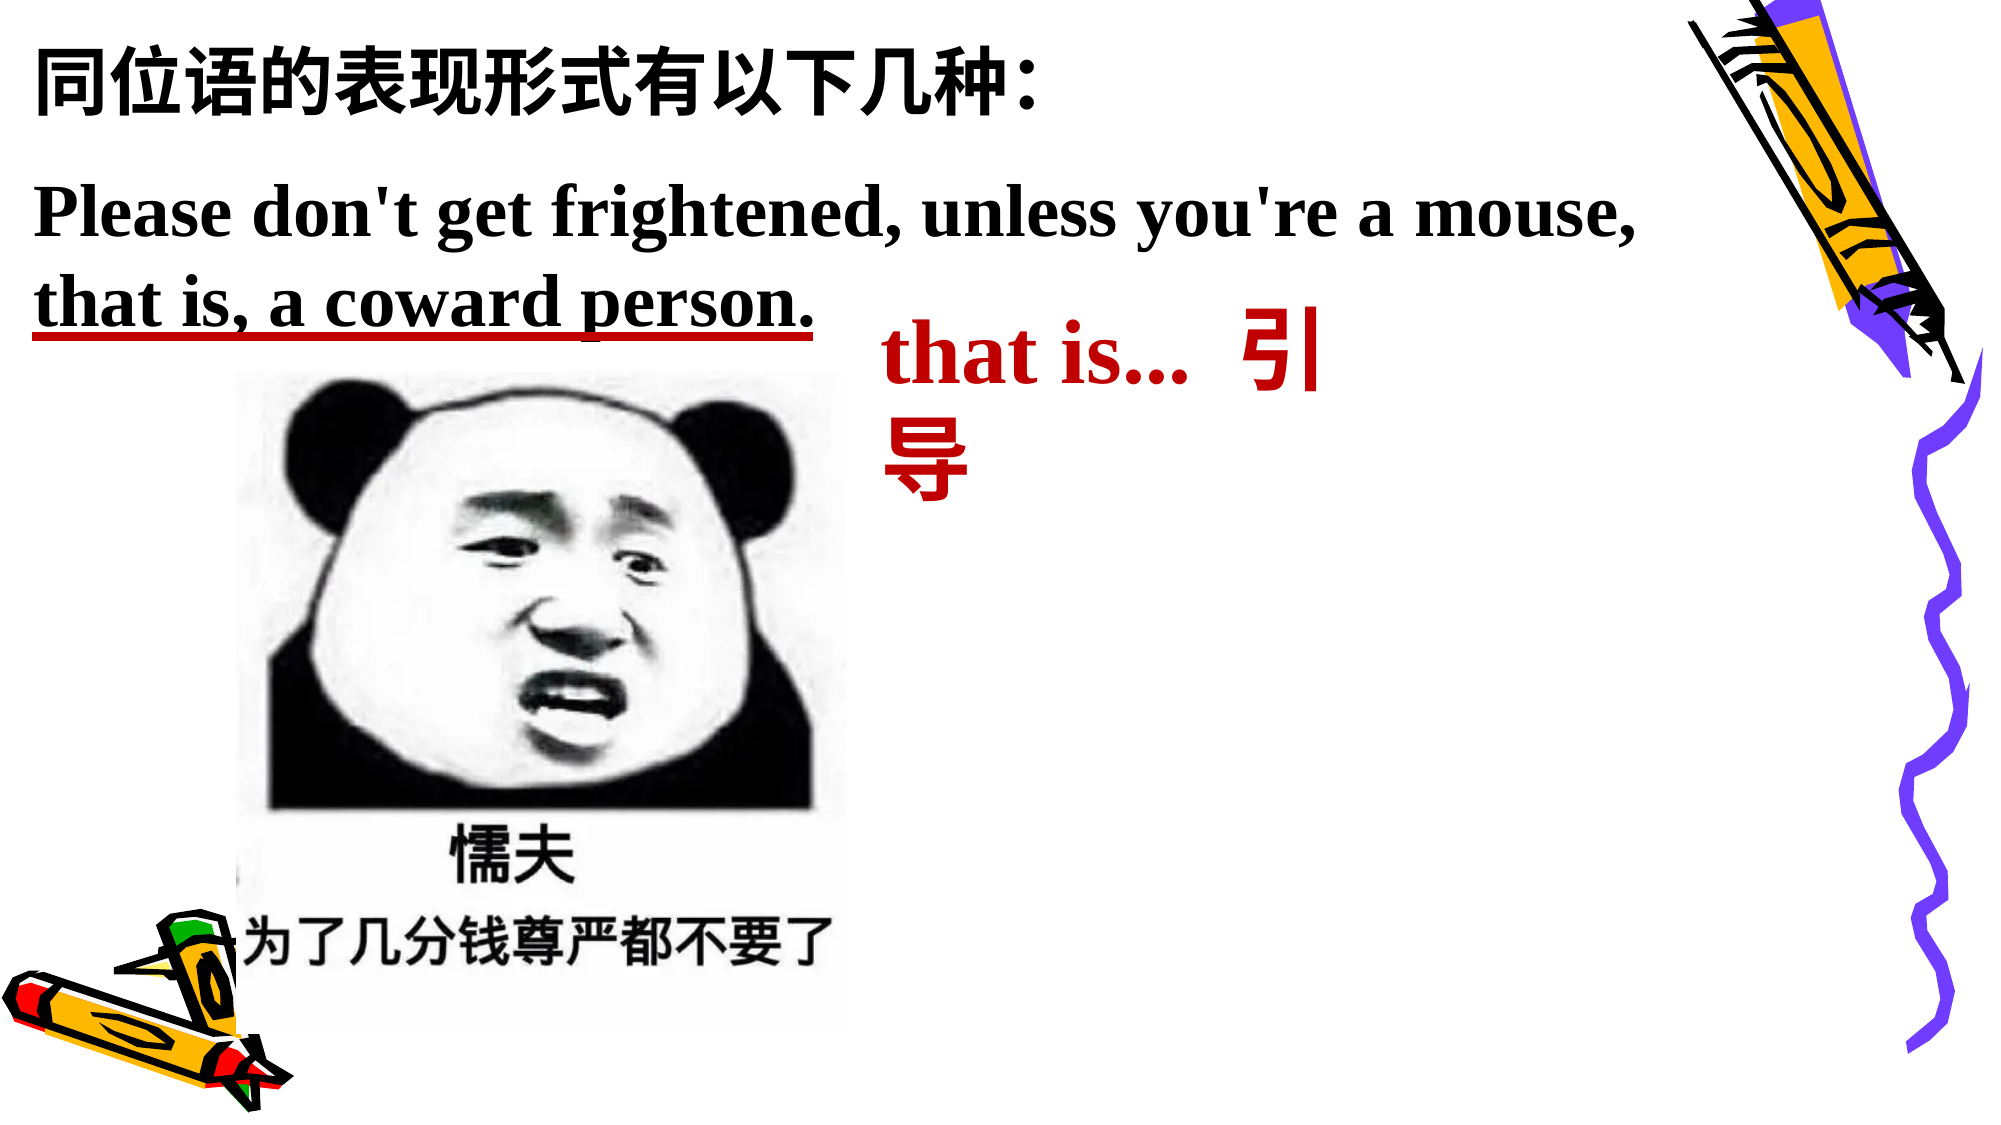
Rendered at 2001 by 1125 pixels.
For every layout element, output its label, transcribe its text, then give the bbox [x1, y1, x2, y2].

text_box 同位语的表现形式有以下几种： [18, 0, 1342, 132]
picture [236, 371, 847, 1034]
text_box that is... 引导 [865, 284, 1413, 520]
text_box Please don't get frightened, unless you're a mouse, that is, a coward person. [18, 153, 1764, 349]
